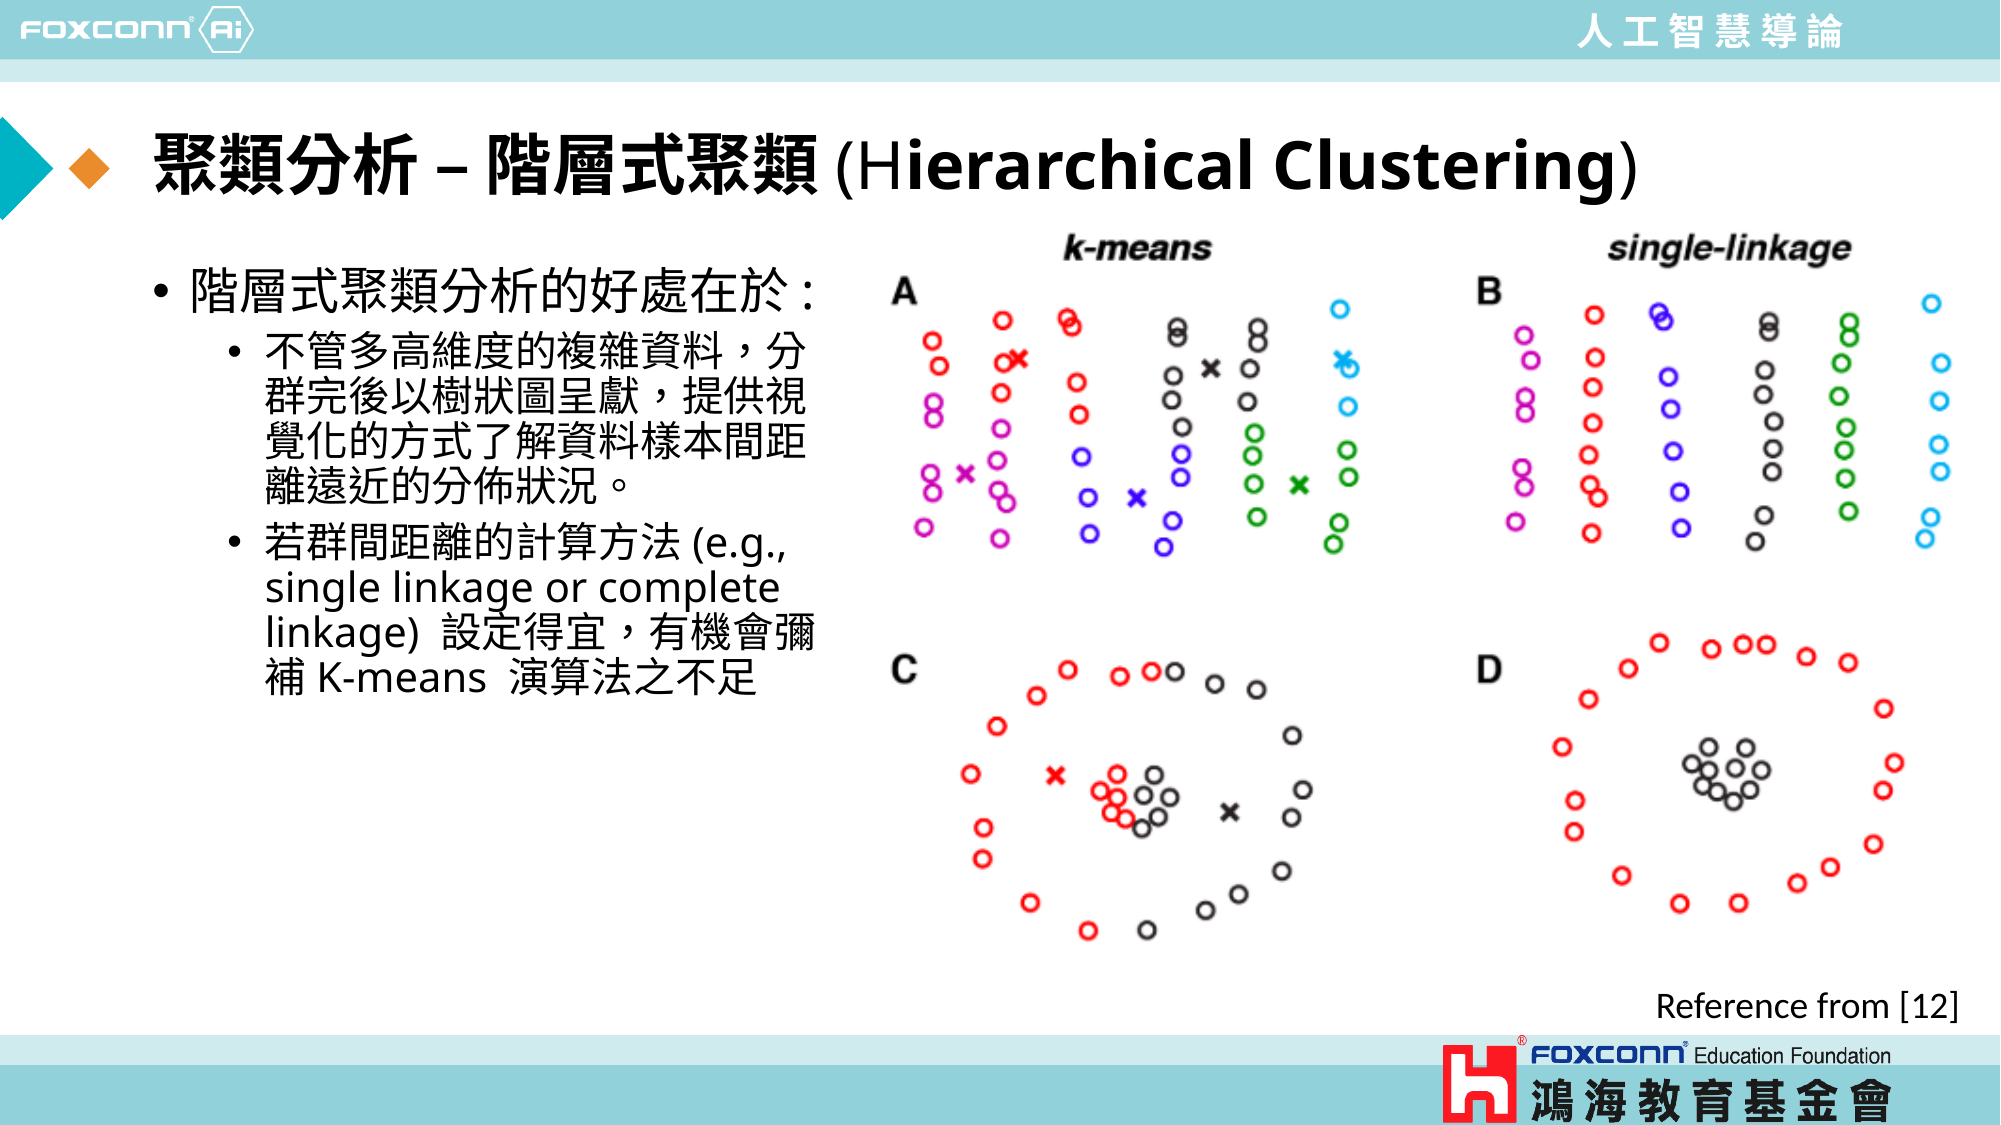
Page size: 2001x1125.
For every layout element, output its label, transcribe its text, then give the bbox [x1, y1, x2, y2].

picture [1443, 1035, 1891, 1123]
list 階層式聚類分析的好處在於: 不管多高維度的複雜資料，分群完後以樹狀圖呈獻，提供視覺化的方式了解資料樣本間距離遠近的分佈狀況。 若群間距離的計算方法(e.g., single linkage or complete linkage) 設定得宜，有機會彌補K-means 演算法之不足 [137, 259, 840, 1008]
title 聚類分析 – 階層式聚類(Hierarchical Clustering) [137, 124, 1863, 213]
picture [863, 212, 1976, 962]
text_box Reference from [12] [1641, 973, 1976, 1033]
picture [21, 6, 254, 53]
